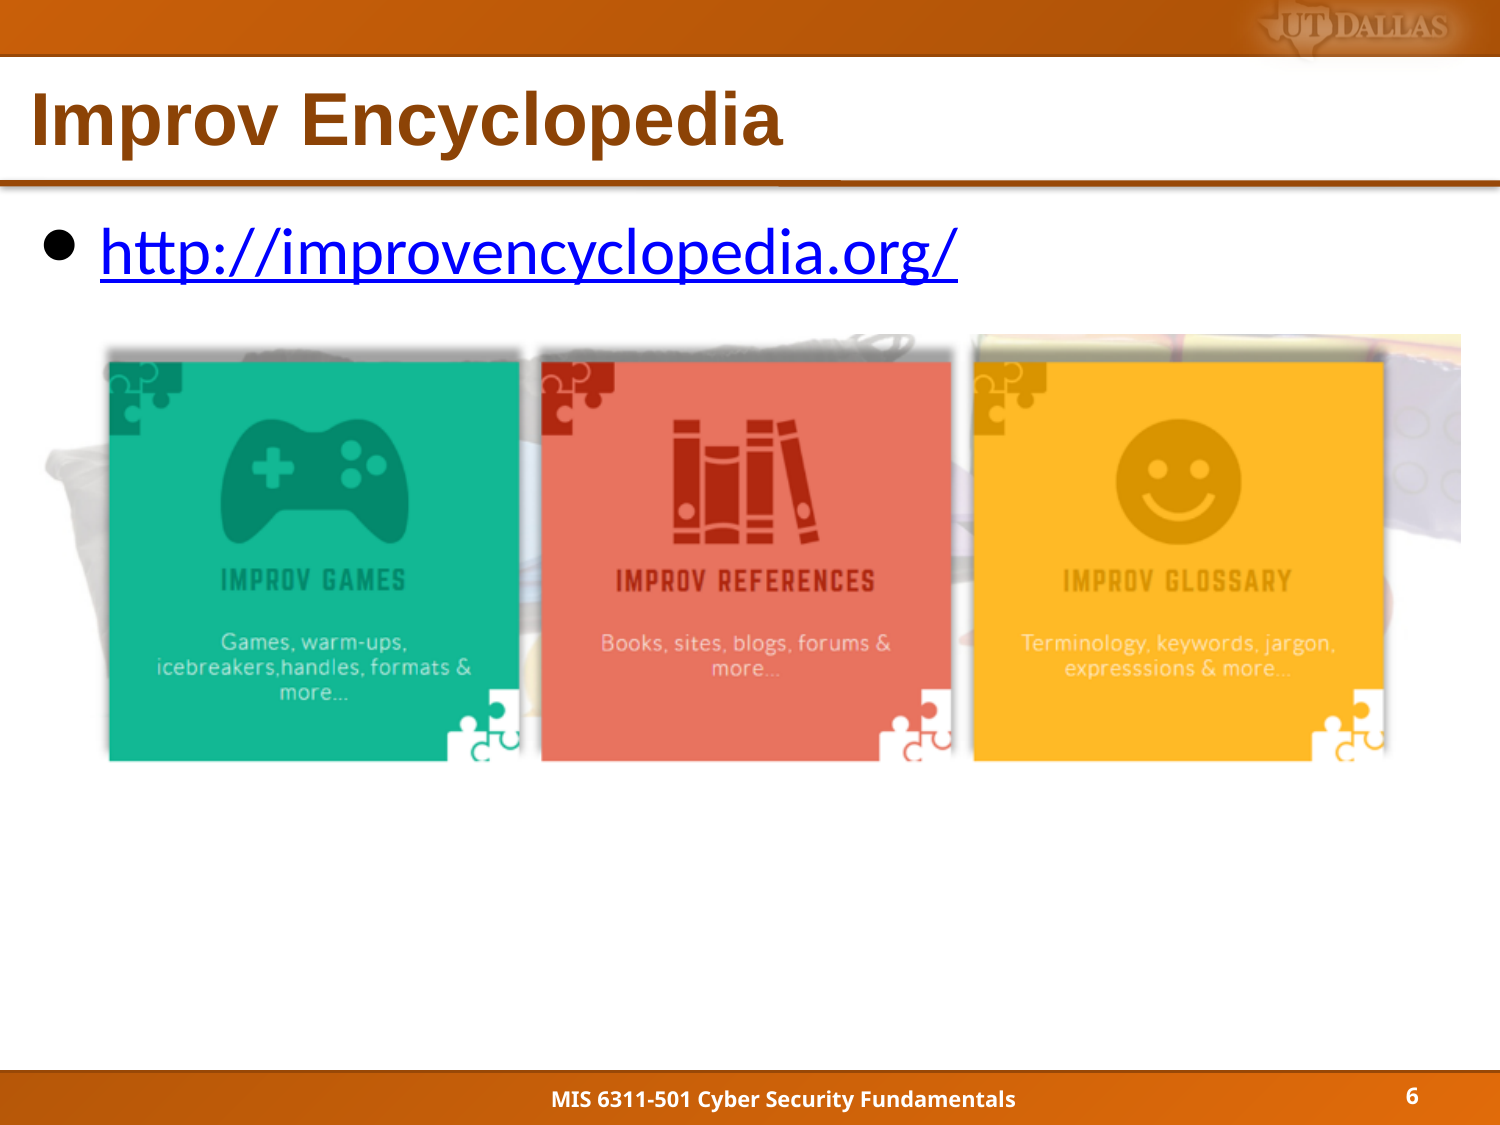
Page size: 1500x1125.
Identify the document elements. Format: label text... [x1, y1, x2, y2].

list http://improvencyclopedia.org/ [24, 199, 1500, 1077]
slide_number 6 [1350, 1077, 1475, 1120]
title Improv Encyclopedia [0, 64, 1500, 178]
picture [38, 334, 1462, 791]
picture [1218, 0, 1500, 64]
